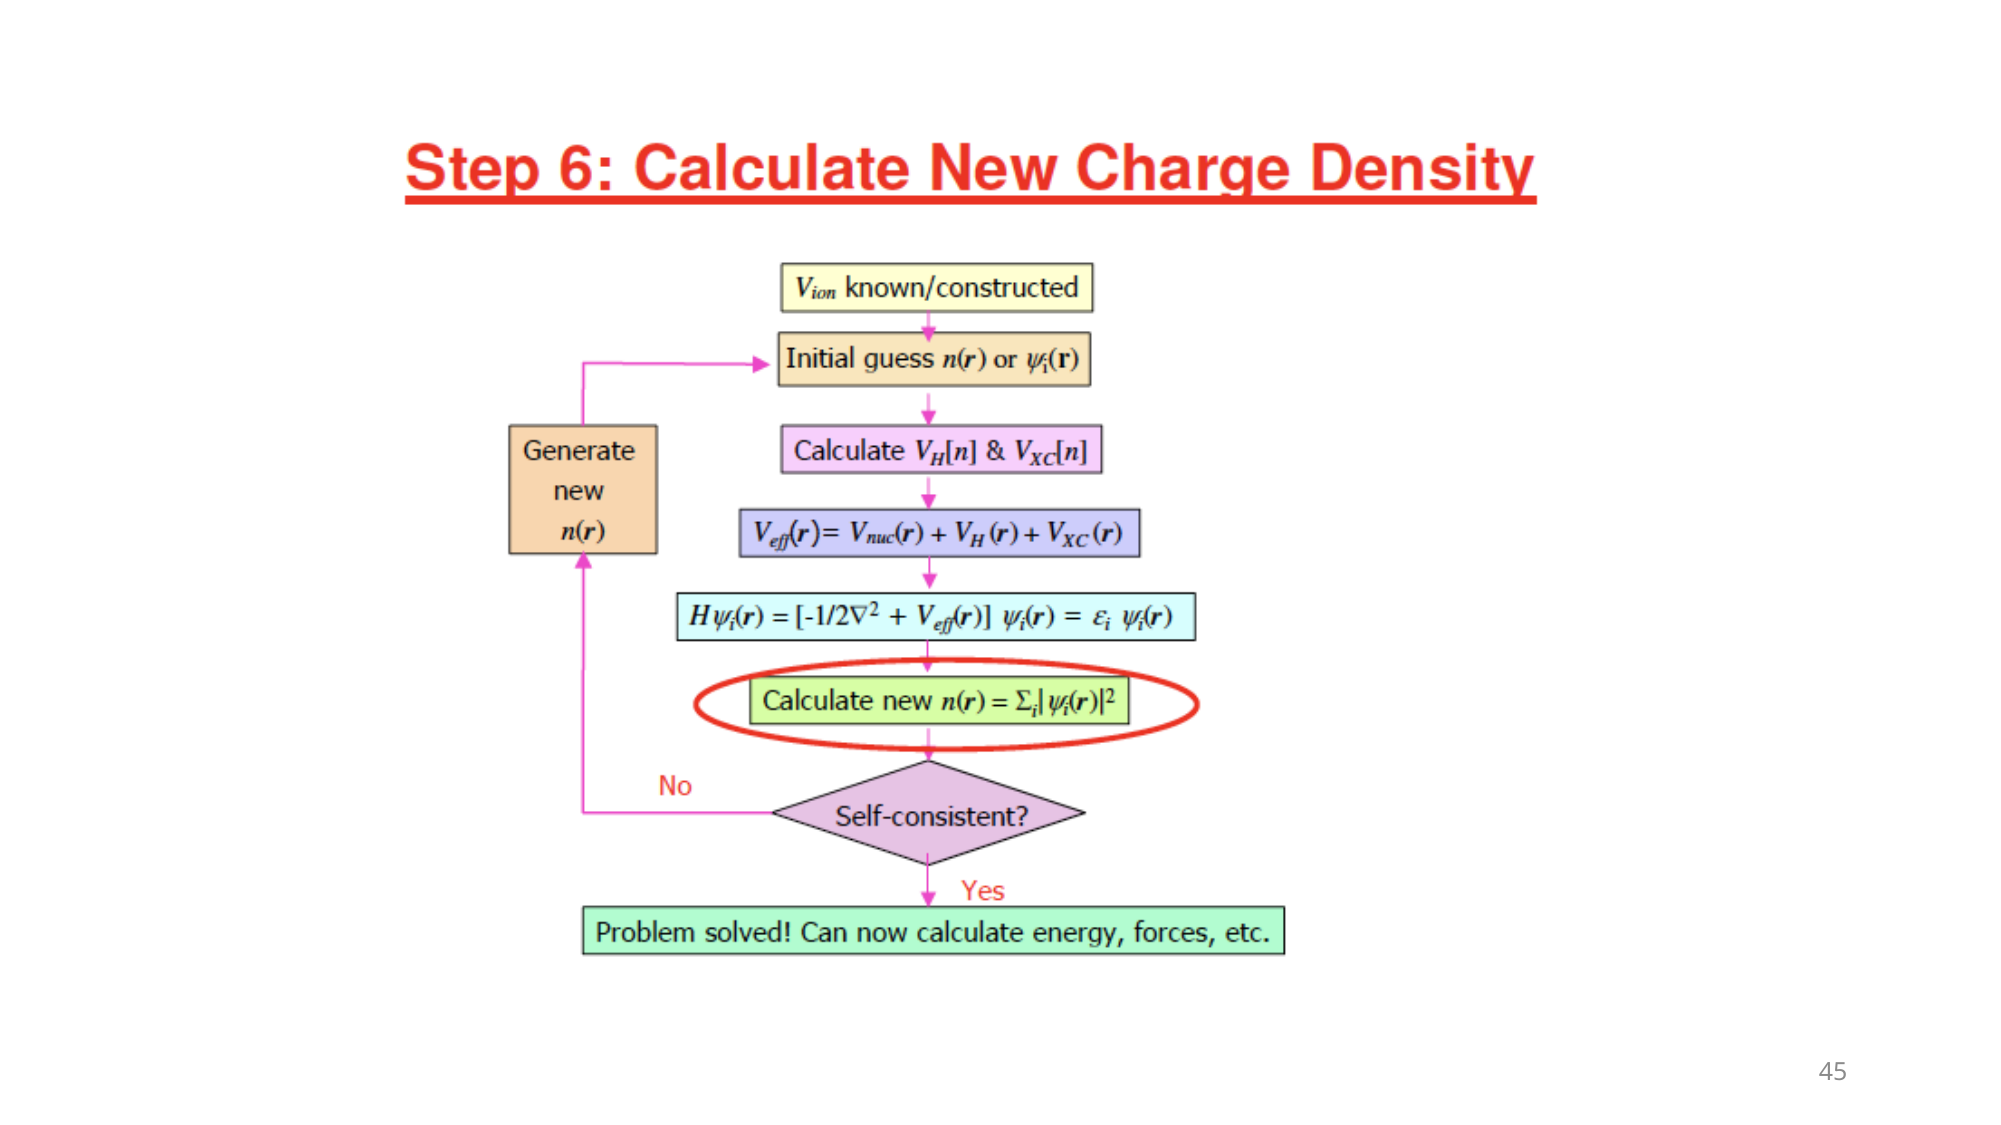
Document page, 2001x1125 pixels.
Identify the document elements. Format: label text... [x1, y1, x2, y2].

slide_number 45 [1412, 1042, 1863, 1103]
picture [333, 109, 1579, 964]
